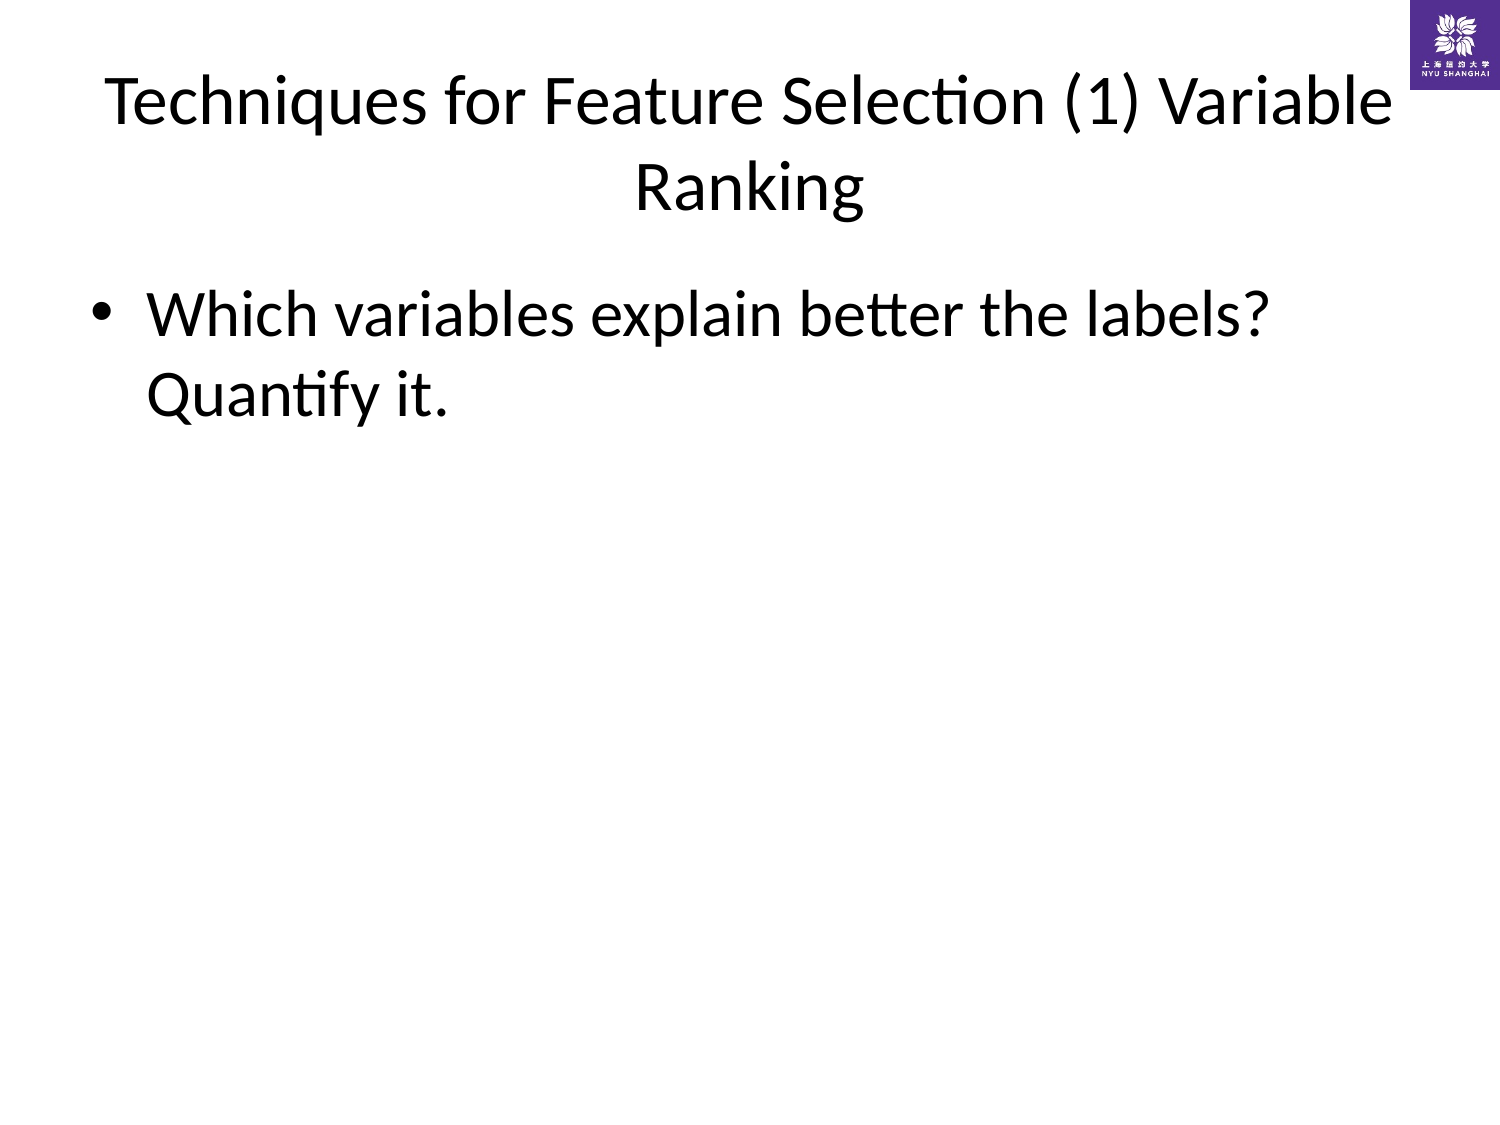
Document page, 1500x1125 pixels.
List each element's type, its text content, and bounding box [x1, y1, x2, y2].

list Which variables explain better the labels? Quantify it. [75, 262, 1425, 1005]
picture [1410, 0, 1500, 90]
title Techniques for Feature Selection (1) Variable Ranking [75, 45, 1425, 233]
